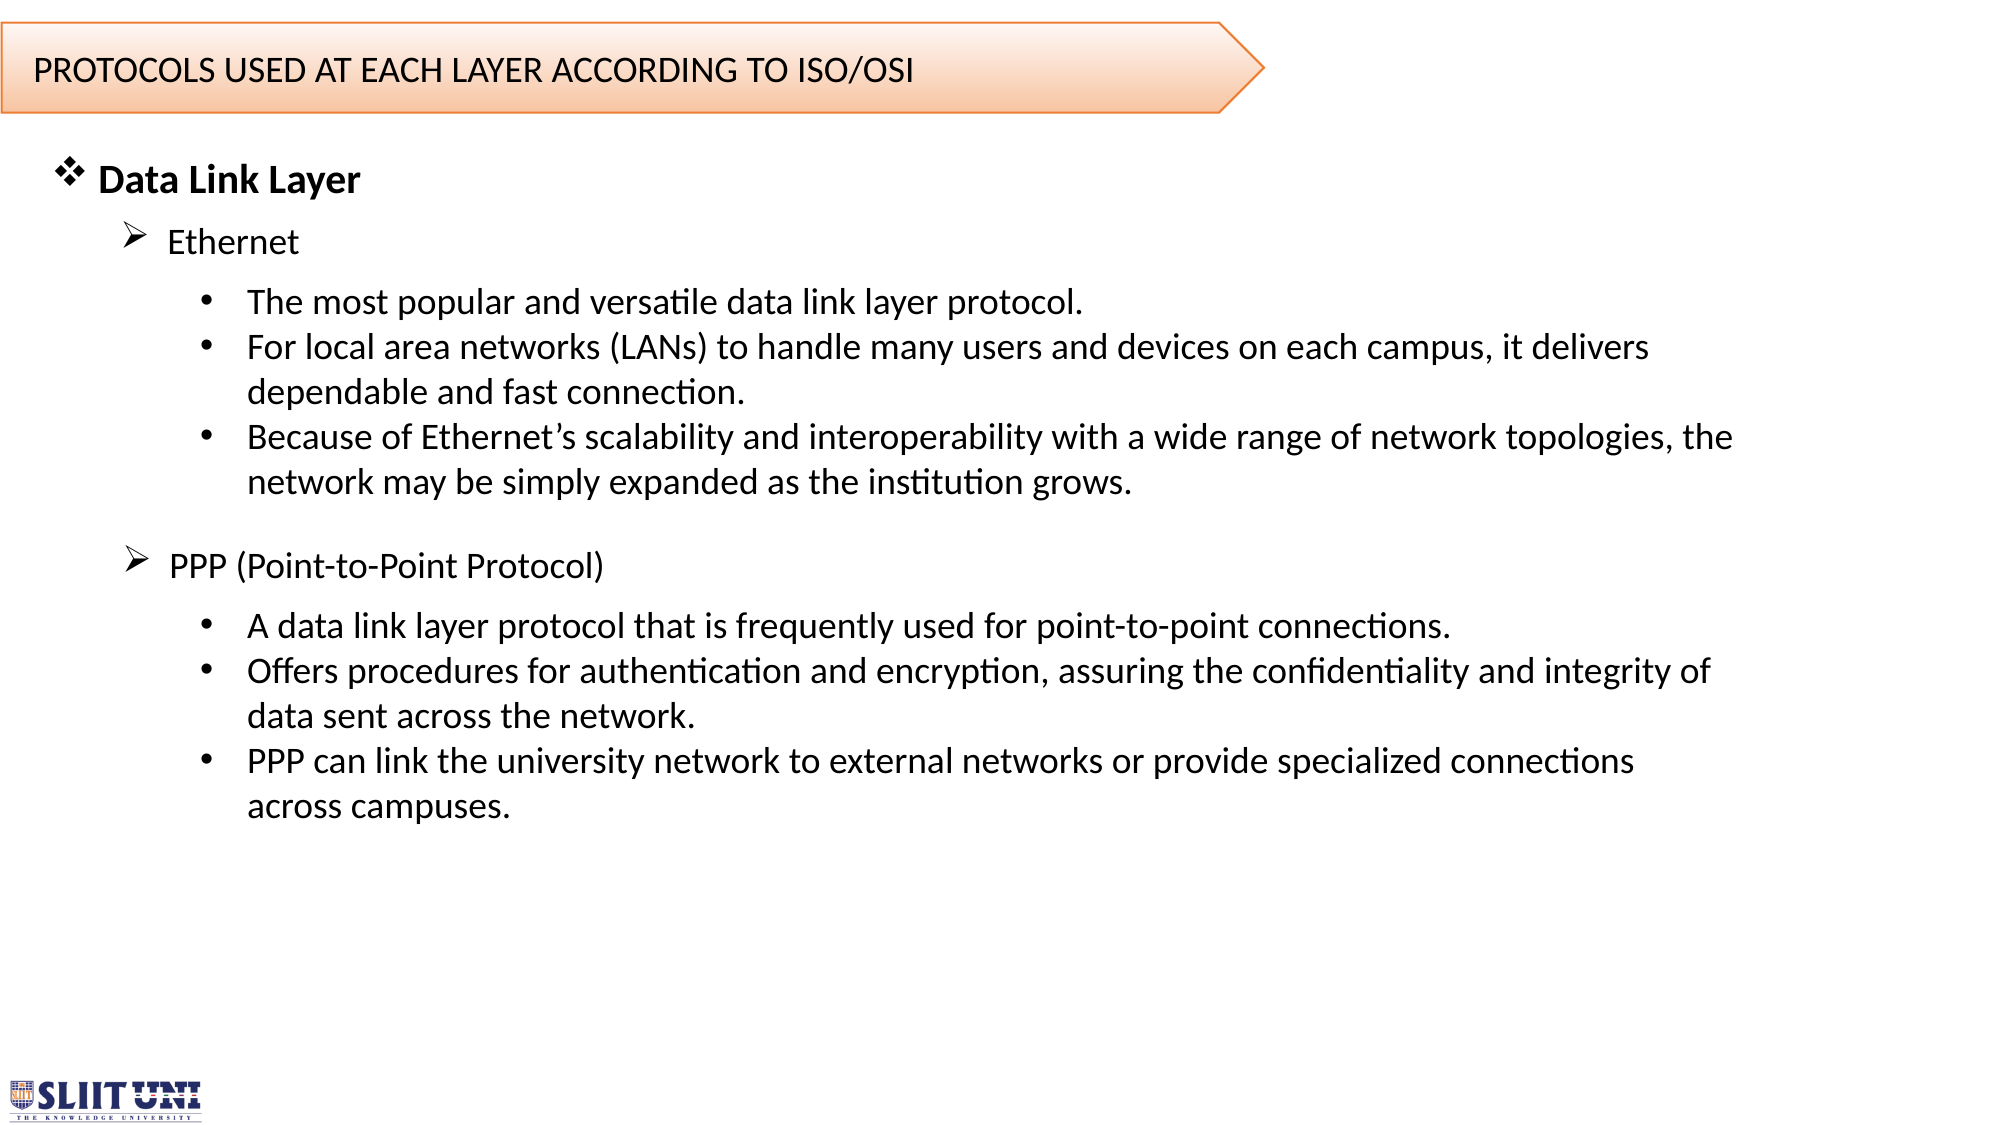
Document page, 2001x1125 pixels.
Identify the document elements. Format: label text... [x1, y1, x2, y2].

picture [0, 1078, 210, 1125]
text_box Data Link Layer [36, 144, 377, 209]
text_box PROTOCOLS USED AT EACH LAYER ACCORDING TO ISO/OSI [0, 21, 1266, 114]
text_box PPP (Point-to-Point Protocol) [107, 533, 620, 593]
text_box Ethernet [105, 209, 315, 270]
text_box A data link layer protocol that is frequently used for point-to-point connections. Offers procedures for authentication and encryption, assuring the confidentiality and integrity of data sent across the network. PPP can link the university network to external networks or provide specialized connections across campuses. [185, 593, 1751, 834]
text_box The most popular and versatile data link layer protocol. For local area networks (LANs) to handle many users and devices on each campus, it delivers dependable and fast connection. Because of Ethernet’s scalability and interoperability with a wide range of network topologies, the network may be simply expanded as the institution grows. [185, 269, 1751, 510]
